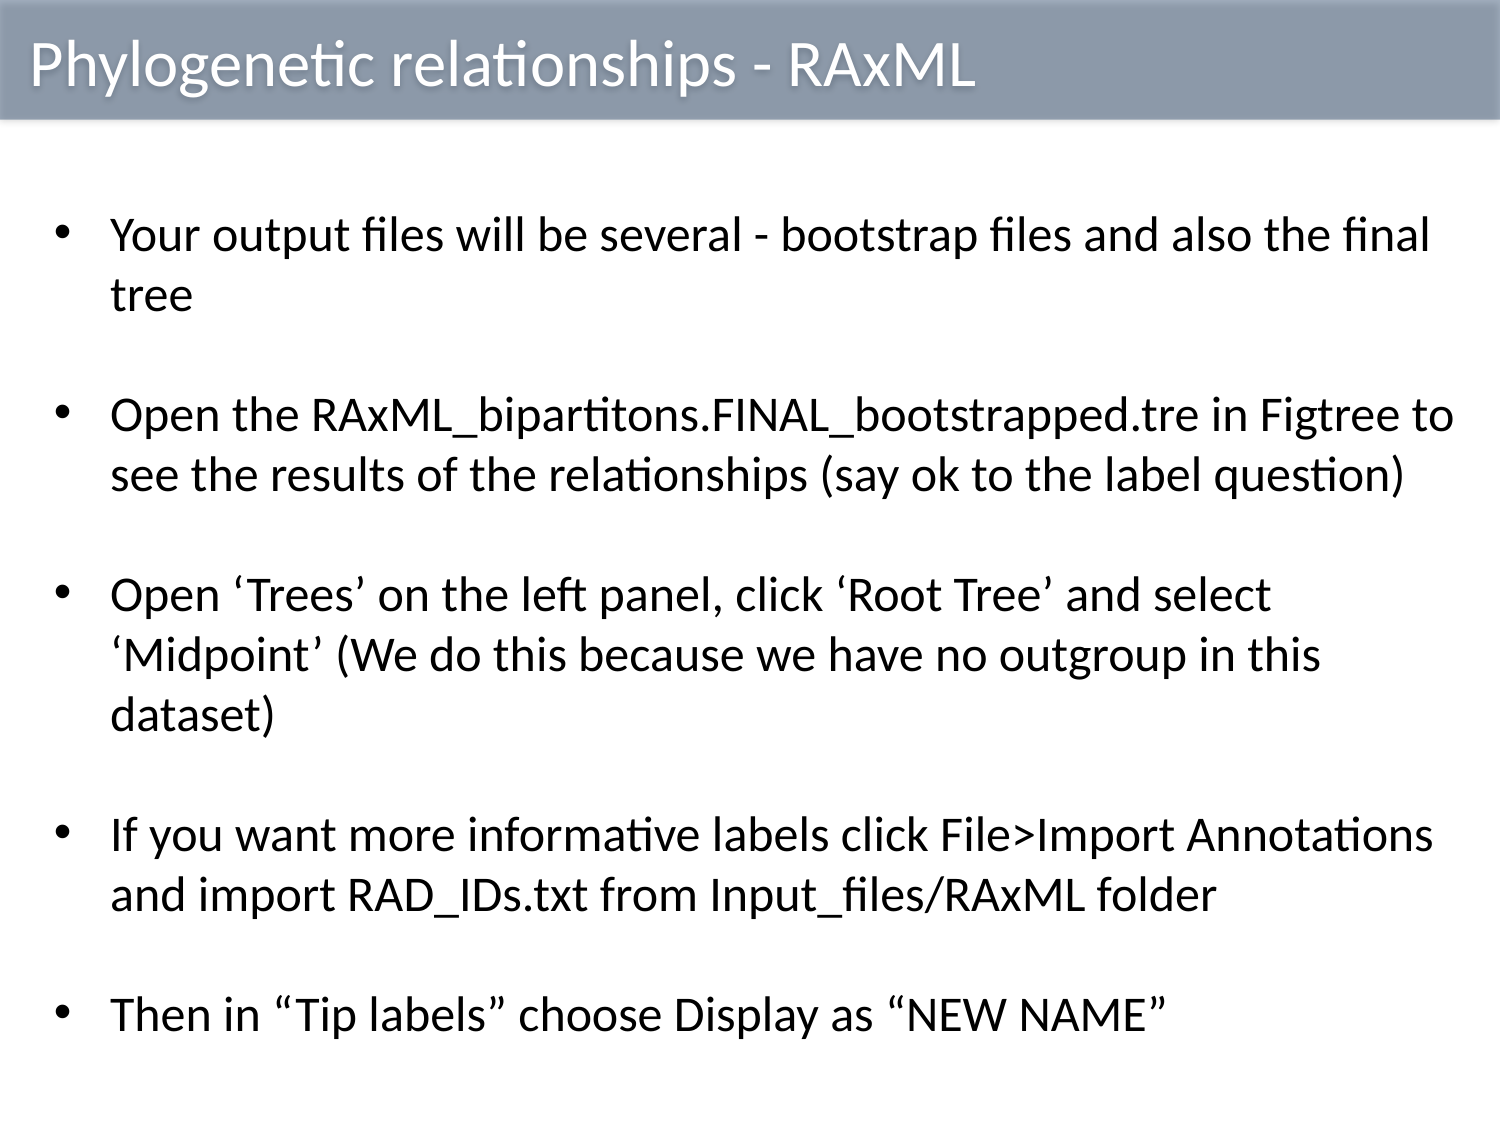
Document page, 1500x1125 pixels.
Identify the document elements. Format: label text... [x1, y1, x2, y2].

text_box Phylogenetic relationships - RAxML [0, 0, 1500, 120]
text_box Your output files will be several - bootstrap files and also the final tree Open the RAxML_bipartitons.FINAL_bootstrapped.tre in Figtree to see the results of the relationships (say ok to the label question) Open ‘Trees’ on the left panel, click ‘Root Tree’ and select ‘Midpoint’ (We do this because we have no outgroup in this dataset) If you want more informative labels click File>Import Annotations and import RAD_IDs.txt from Input_files/RAxML folder Then in “Tip labels” choose Display as “NEW NAME” [39, 193, 1498, 1109]
